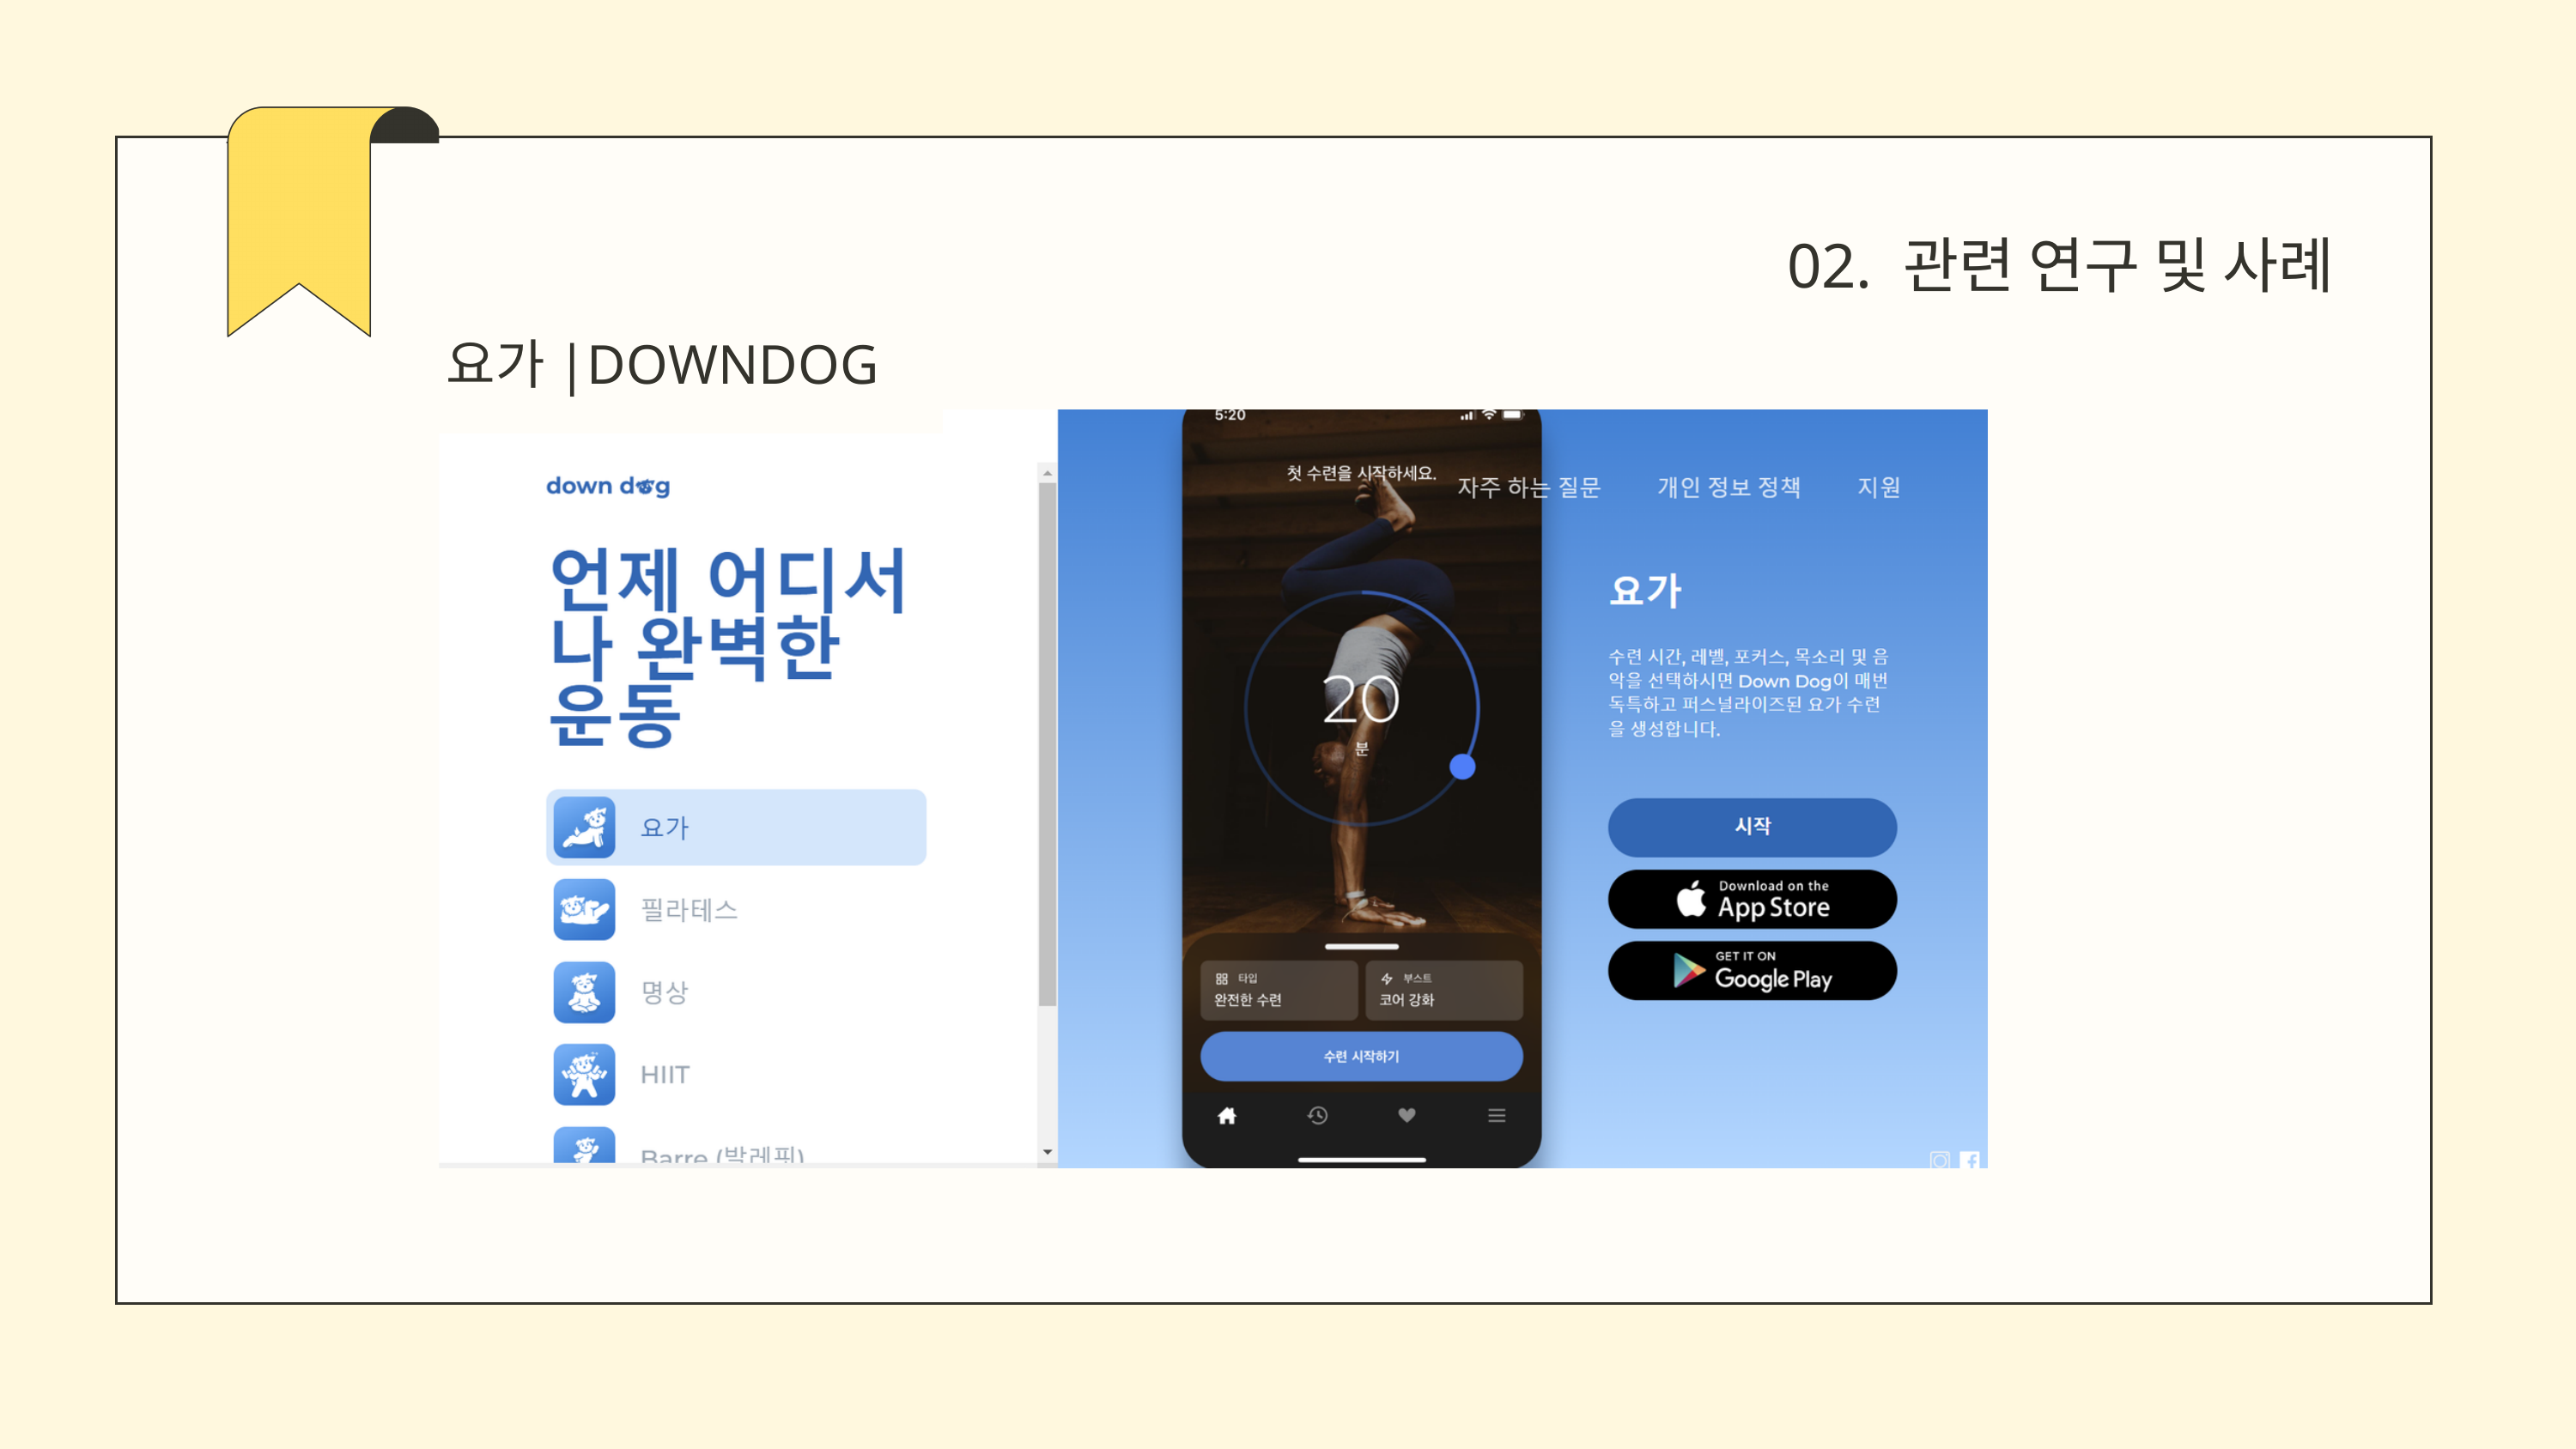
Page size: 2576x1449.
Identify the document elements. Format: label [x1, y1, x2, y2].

text_box [226, 106, 440, 135]
text_box [439, 336, 944, 433]
text_box [116, 136, 2432, 1304]
